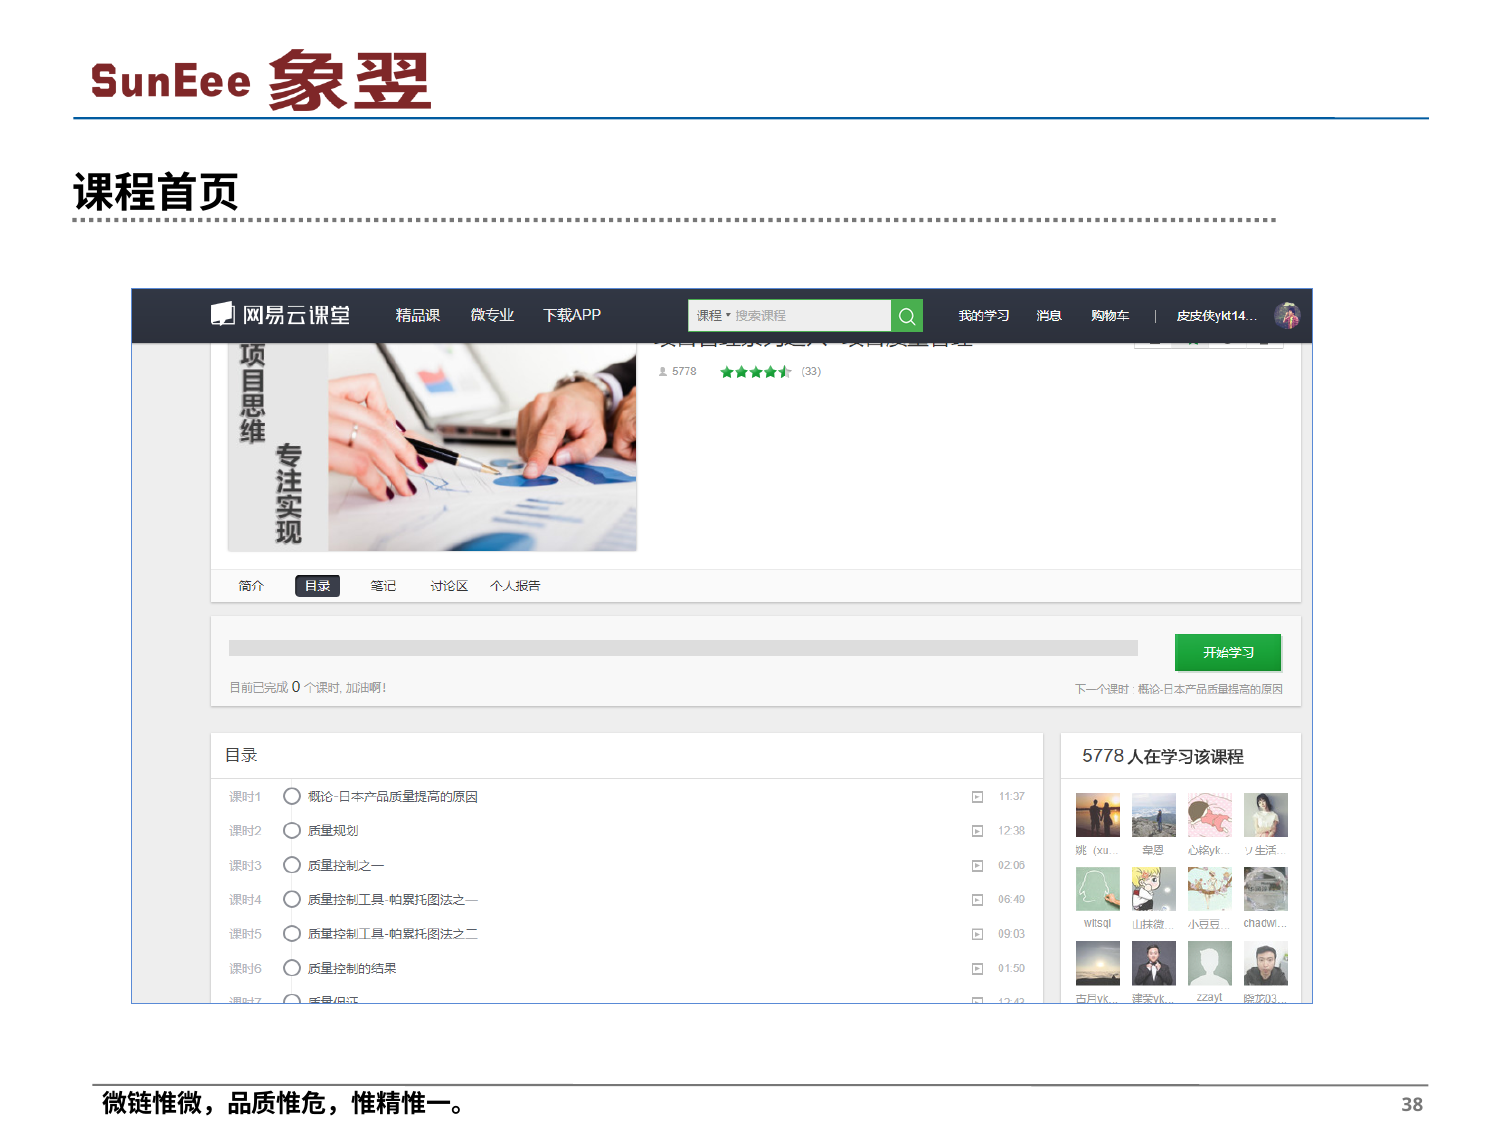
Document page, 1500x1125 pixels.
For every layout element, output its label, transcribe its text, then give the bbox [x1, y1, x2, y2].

picture [92, 49, 431, 111]
title 课程首页 [57, 138, 1273, 224]
picture [130, 287, 1313, 1005]
slide_number 38 [1130, 1084, 1444, 1122]
